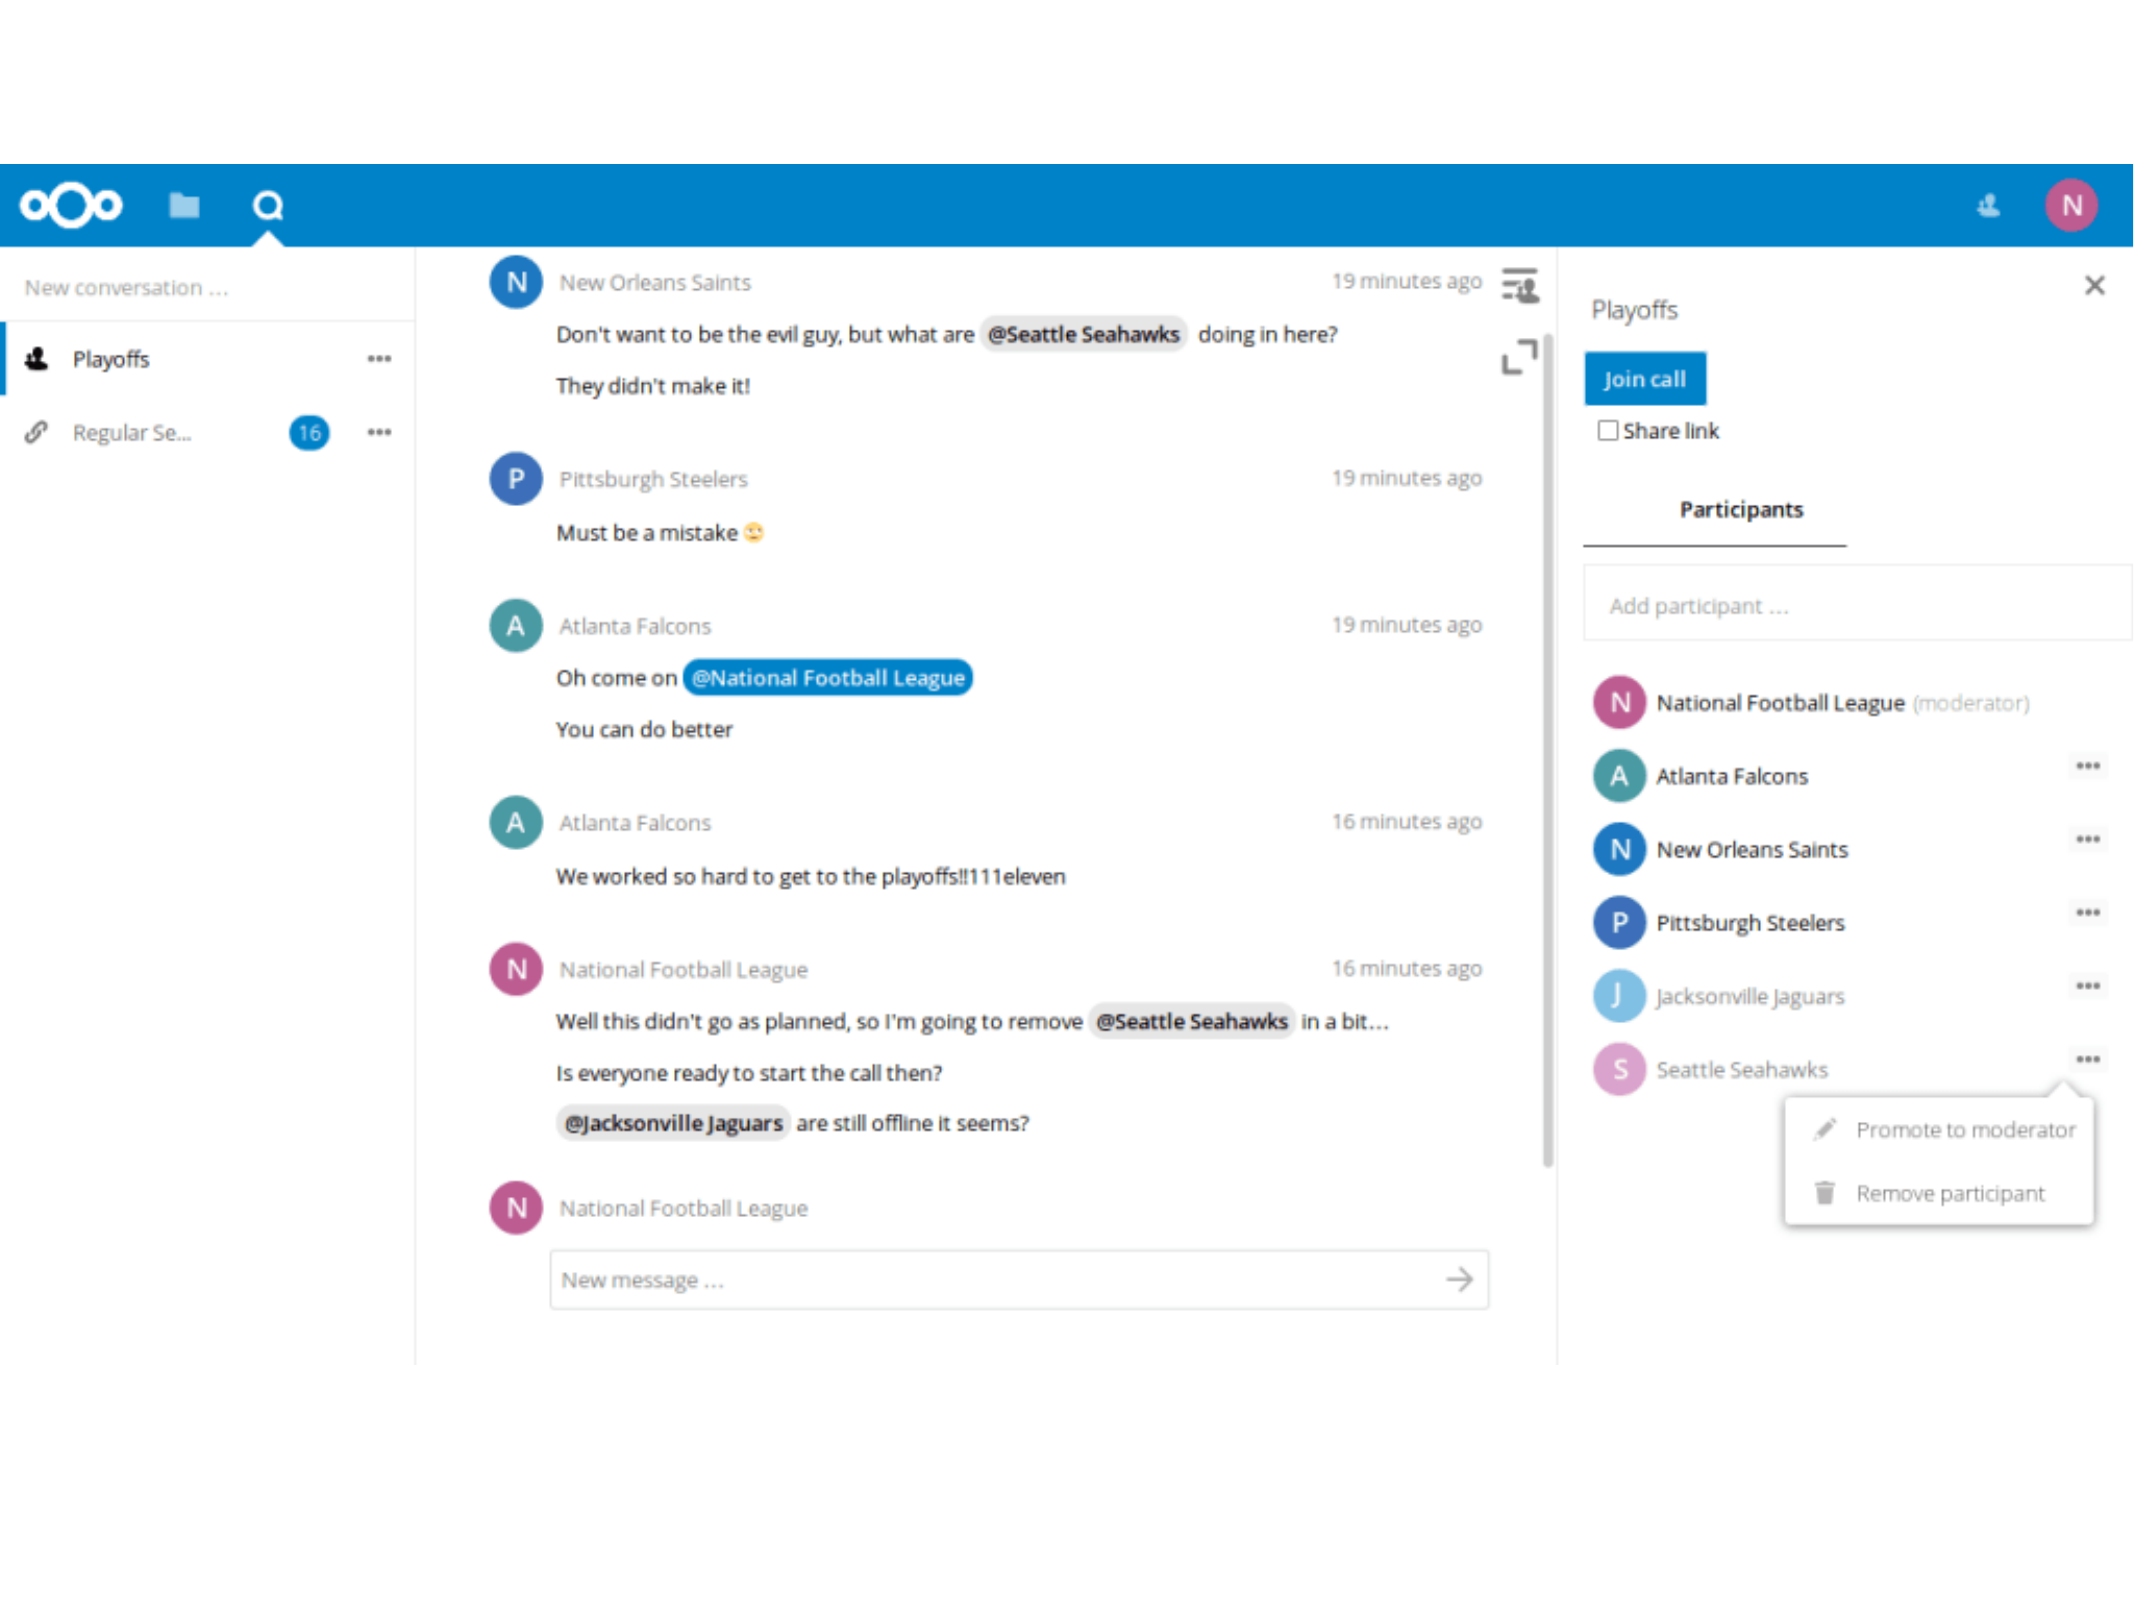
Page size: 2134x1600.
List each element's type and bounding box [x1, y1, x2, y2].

picture [0, 164, 2134, 1366]
